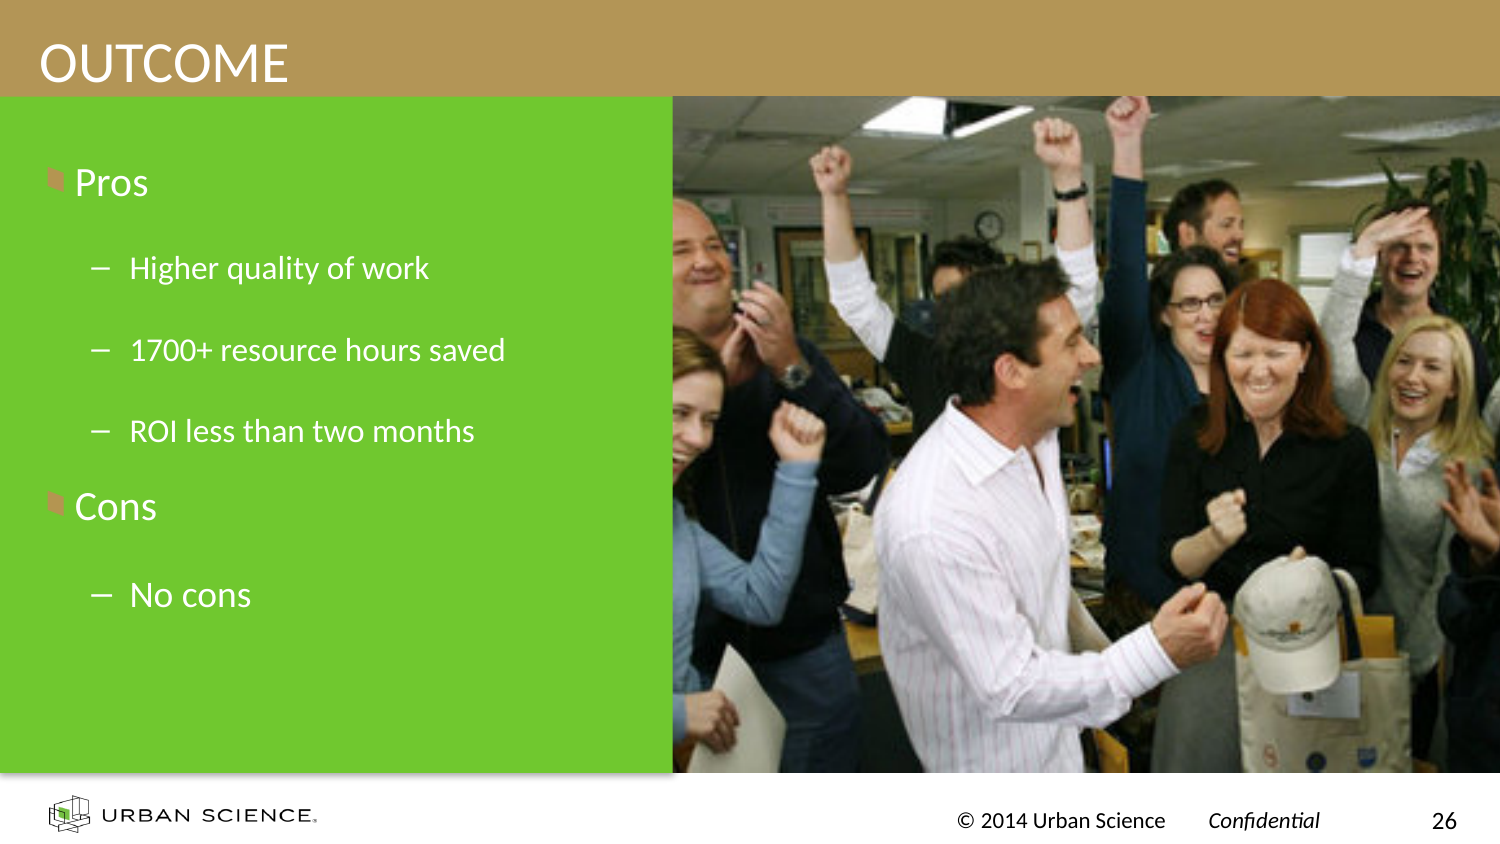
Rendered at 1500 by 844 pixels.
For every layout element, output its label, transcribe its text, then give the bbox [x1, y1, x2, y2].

picture [672, 96, 1500, 773]
picture [44, 164, 67, 194]
picture [44, 488, 67, 519]
list Pros Higher quality of work 1700+ resource hours saved ROI less than two months Cons No cons [30, 147, 640, 744]
title Outcome [24, 16, 1463, 92]
picture [49, 795, 317, 833]
